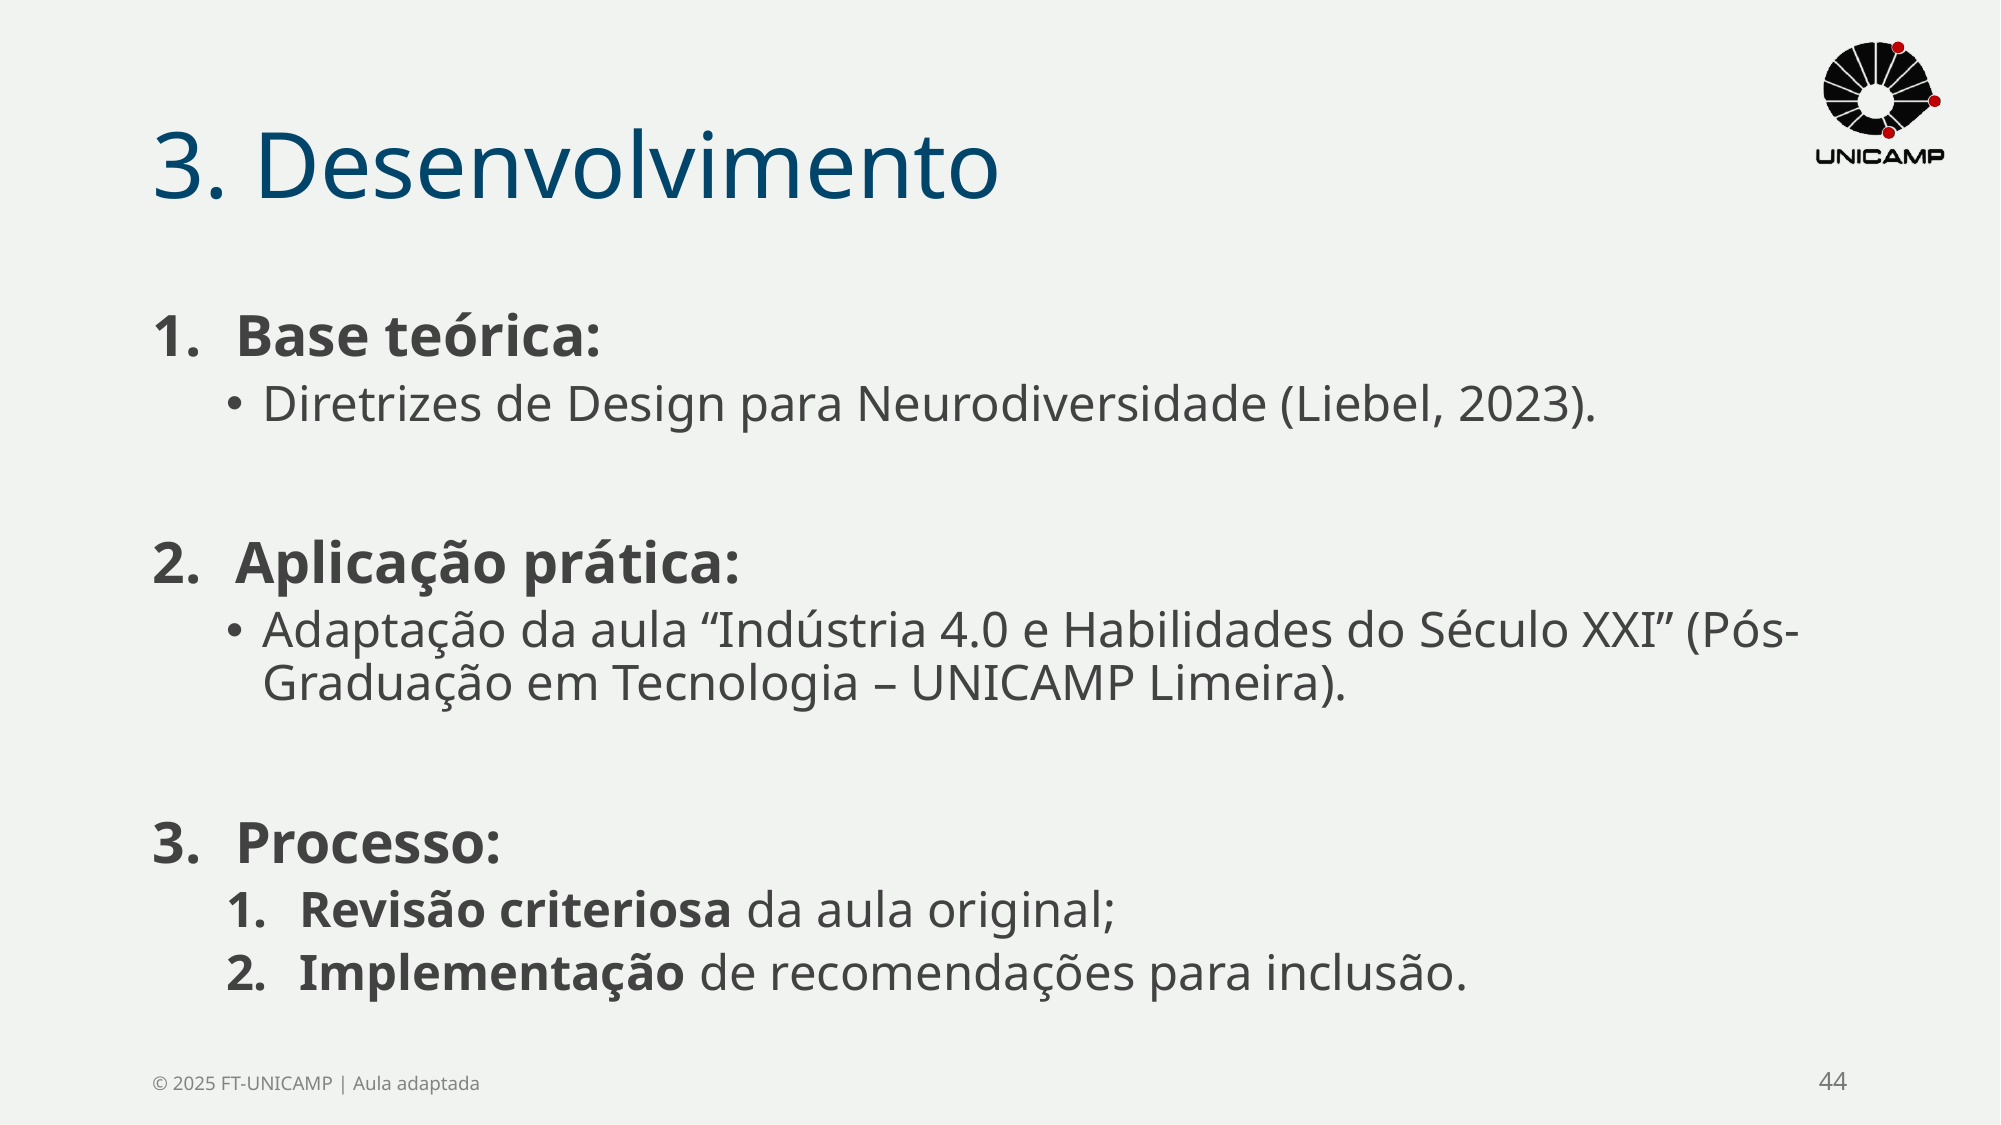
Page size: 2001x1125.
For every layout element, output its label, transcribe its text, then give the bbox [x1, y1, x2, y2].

slide_number © 2025 FT-UNICAMP | Aula adaptada [137, 1058, 588, 1108]
title 3. Desenvolvimento [137, 59, 1766, 278]
list Base teórica: Diretrizes de Design para Neurodiversidade (Liebel, 2023). Aplicação prática: Adaptação da aula “Indústria 4.0 e Habilidades do Século XXI” (Pós-Graduação em Tecnologia – UNICAMP Limeira). Processo: Revisão criteriosa da aula original; Implementação de recomendações para inclusão. [137, 299, 1863, 1014]
slide_number 44 [1475, 1063, 1863, 1103]
picture [1813, 35, 1947, 169]
